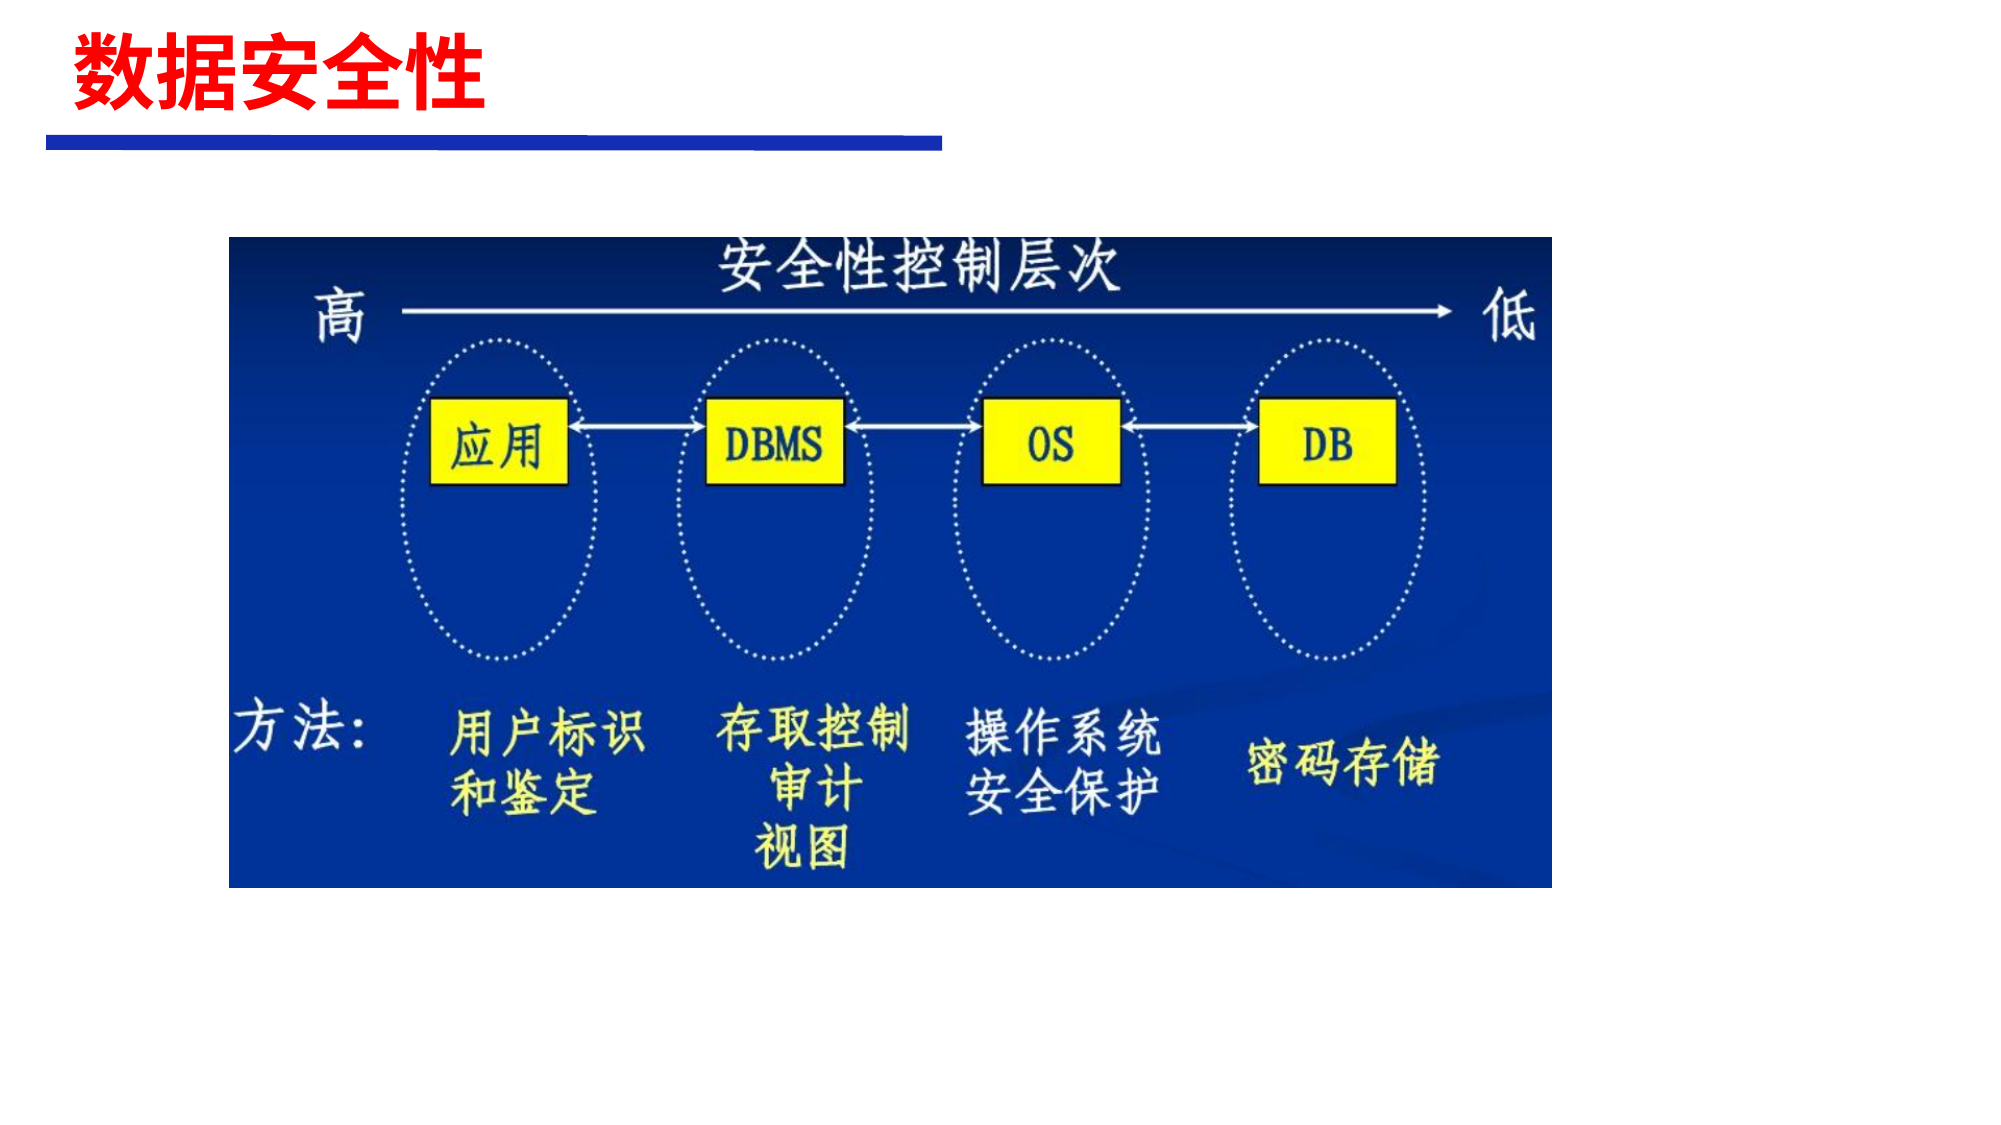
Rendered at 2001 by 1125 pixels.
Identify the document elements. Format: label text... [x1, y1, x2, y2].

title 数据安全性 [56, 22, 1782, 129]
picture [229, 237, 1552, 888]
